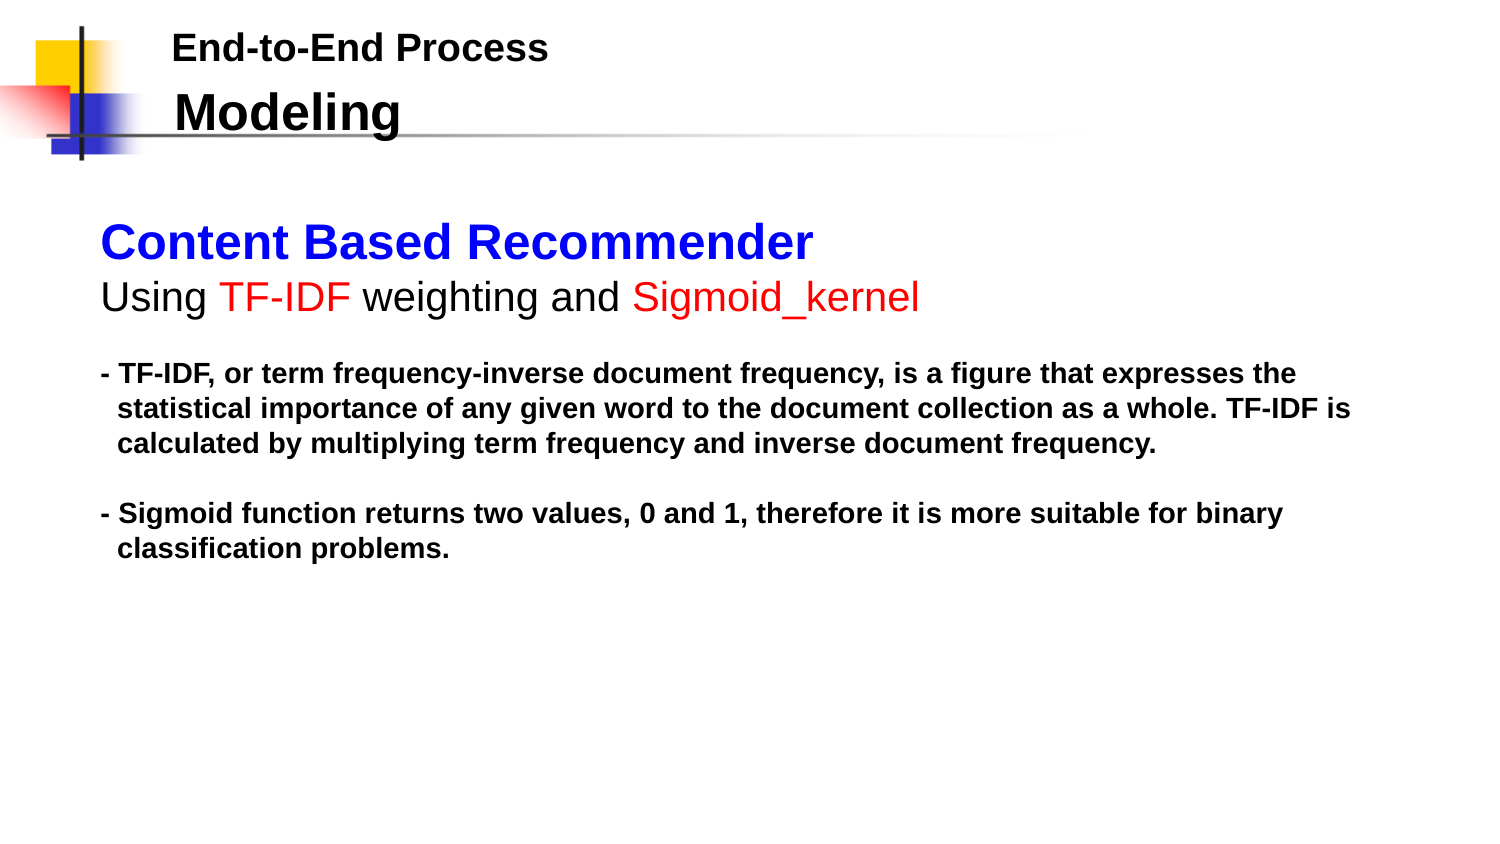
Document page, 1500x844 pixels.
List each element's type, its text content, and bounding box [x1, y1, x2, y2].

text_box Content Based Recommender Using TF-IDF weighting and Sigmoid_kernel - TF-IDF, or term frequency-inverse document frequency, is a figure that expresses the statistical importance of any given word to the document collection as a whole. TF-IDF is calculated by multiplying term frequency and inverse document frequency. - Sigmoid function returns two values, 0 and 1, therefore it is more suitable for binary classification problems. [85, 194, 1430, 615]
picture [0, 2, 1147, 190]
